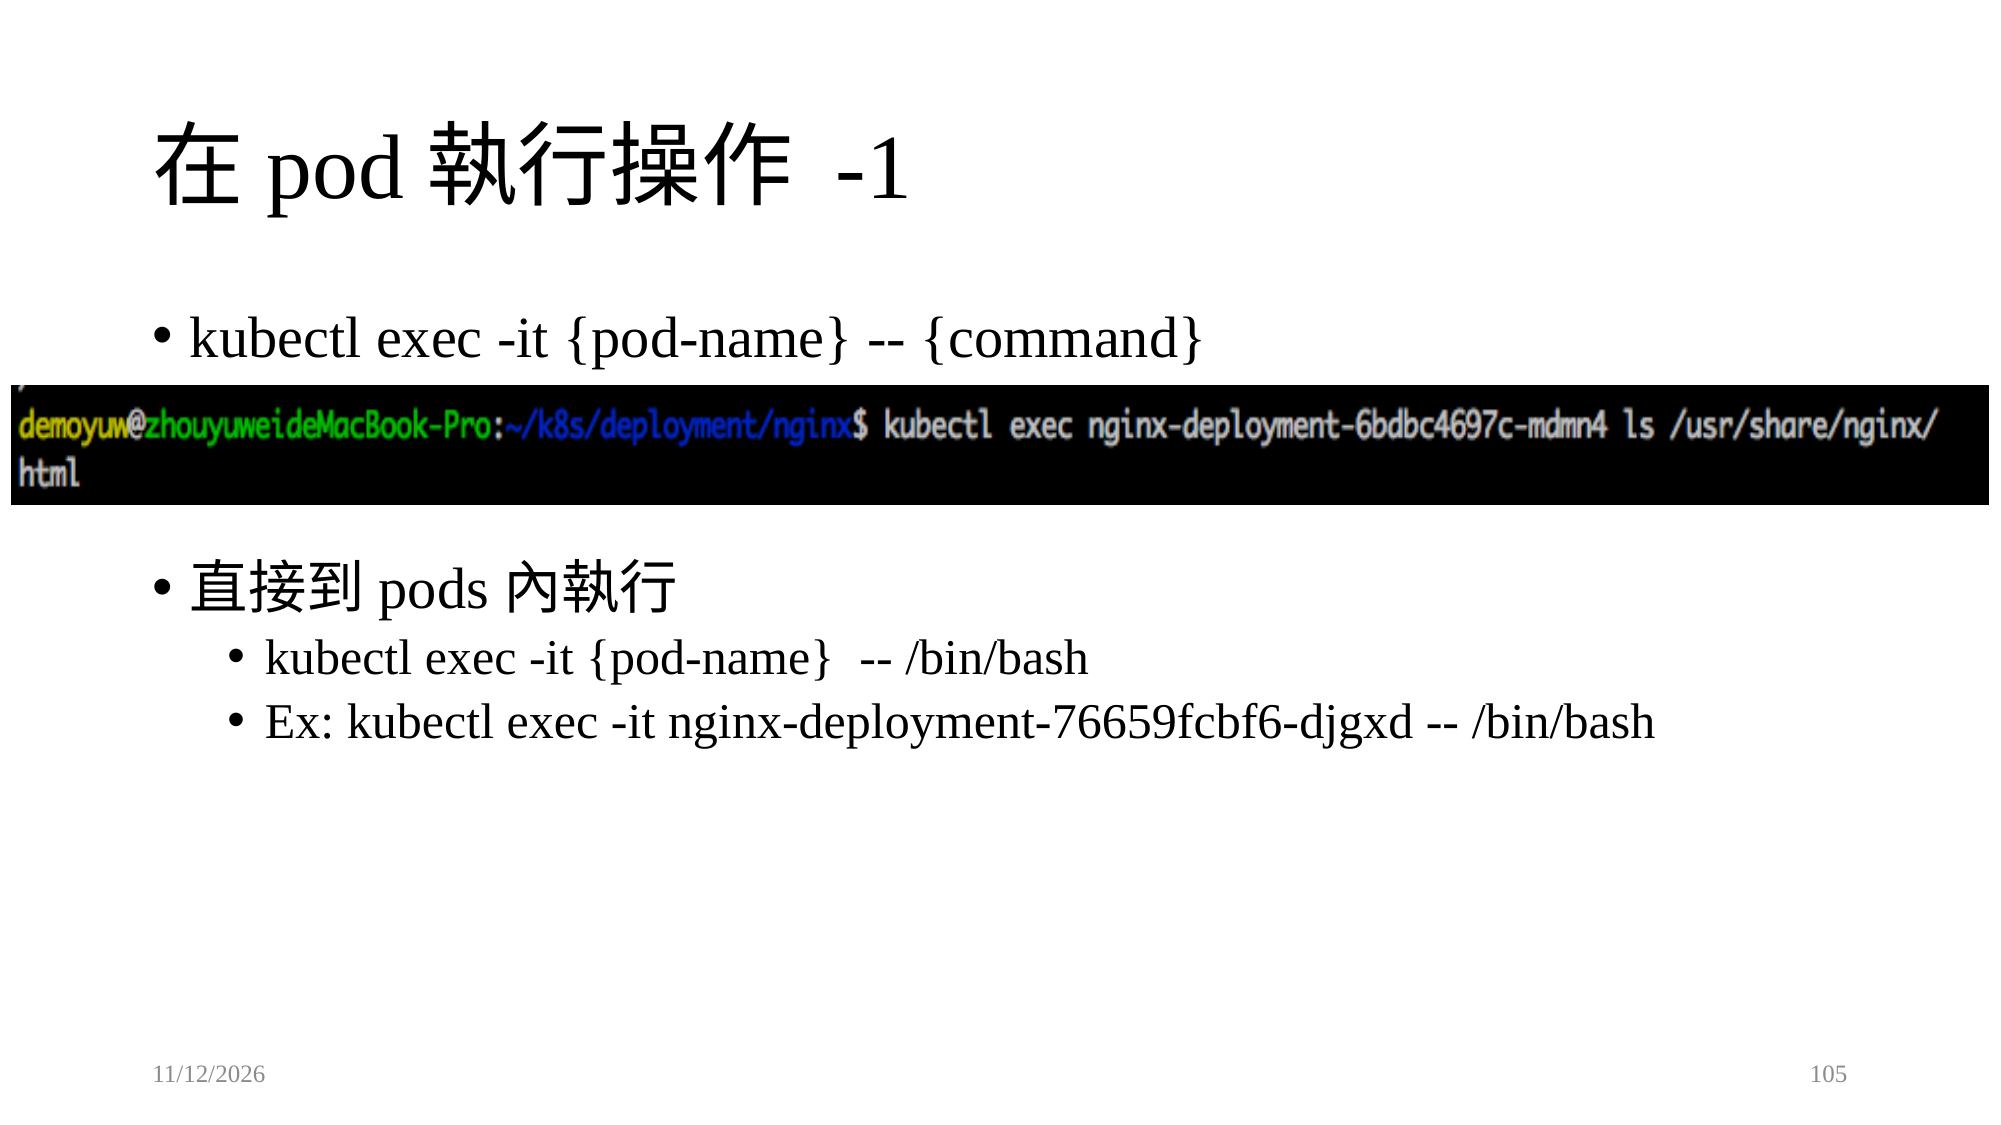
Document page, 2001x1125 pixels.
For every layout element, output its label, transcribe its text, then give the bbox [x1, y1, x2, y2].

picture [11, 385, 1989, 505]
list kubectl exec -it {pod-name} -- {command} 直接到pods內執行 kubectl exec -it {pod-name} -- /bin/bash Ex: kubectl exec -it nginx-deployment-76659fcbf6-djgxd -- /bin/bash [137, 505, 1863, 1014]
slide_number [137, 1042, 588, 1103]
slide_number 105 [1412, 1042, 1863, 1103]
title 在pod執行操作 -1 [137, 59, 1863, 278]
list kubectl exec -it {pod-name} -- {command} 直接到pods內執行 kubectl exec -it {pod-name} -- /bin/bash Ex: kubectl exec -it nginx-deployment-76659fcbf6-djgxd -- /bin/bash [137, 299, 1863, 385]
